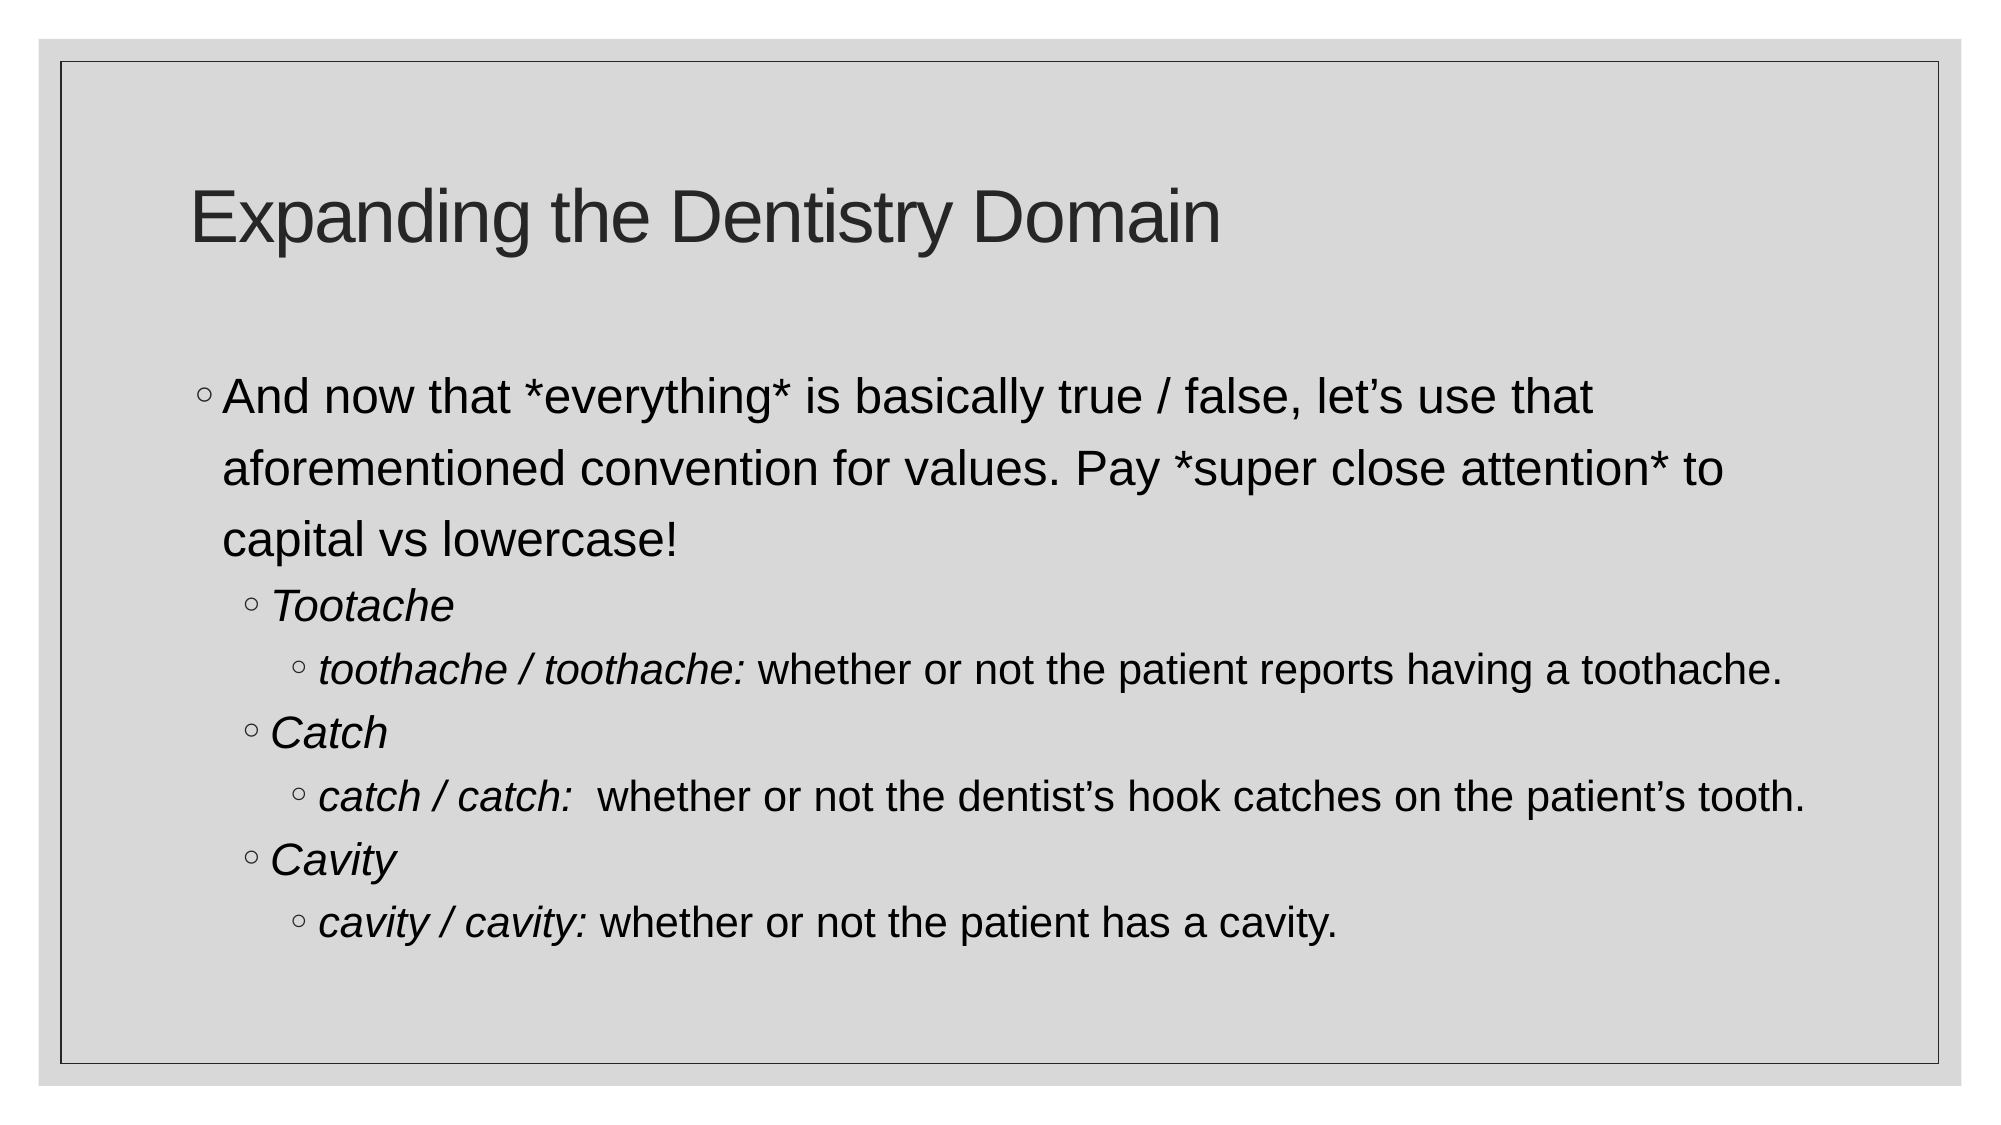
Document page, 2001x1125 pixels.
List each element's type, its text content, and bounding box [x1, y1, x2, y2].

title Expanding the Dentistry Domain [174, 105, 1825, 331]
